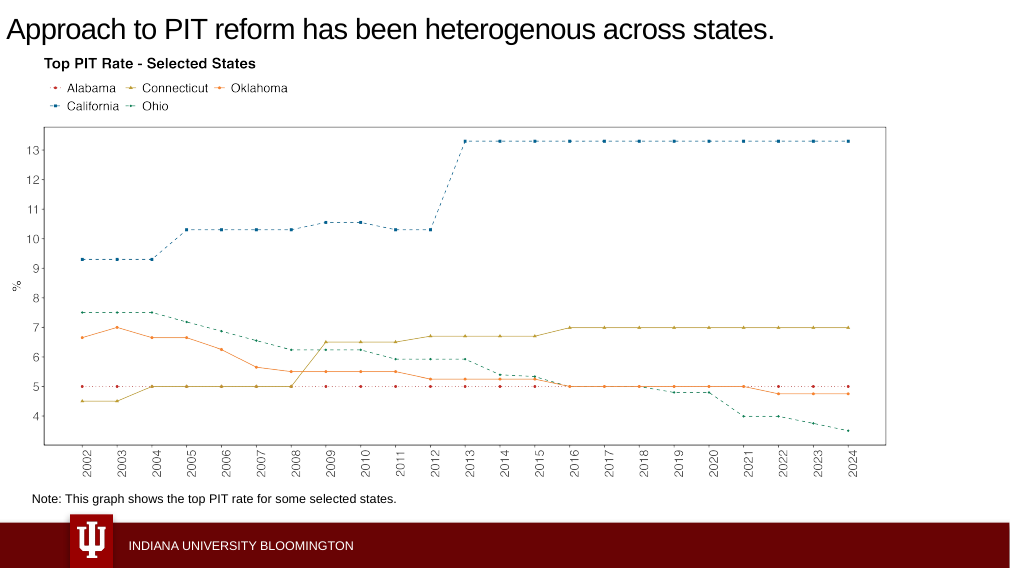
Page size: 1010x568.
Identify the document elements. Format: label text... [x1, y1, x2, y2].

text_box Approach to PIT reform has been heterogenous across states. [4, 8, 1010, 46]
text_box Note: This graph shows the top PIT rate for some selected states. [17, 483, 1010, 514]
picture [7, 53, 892, 496]
